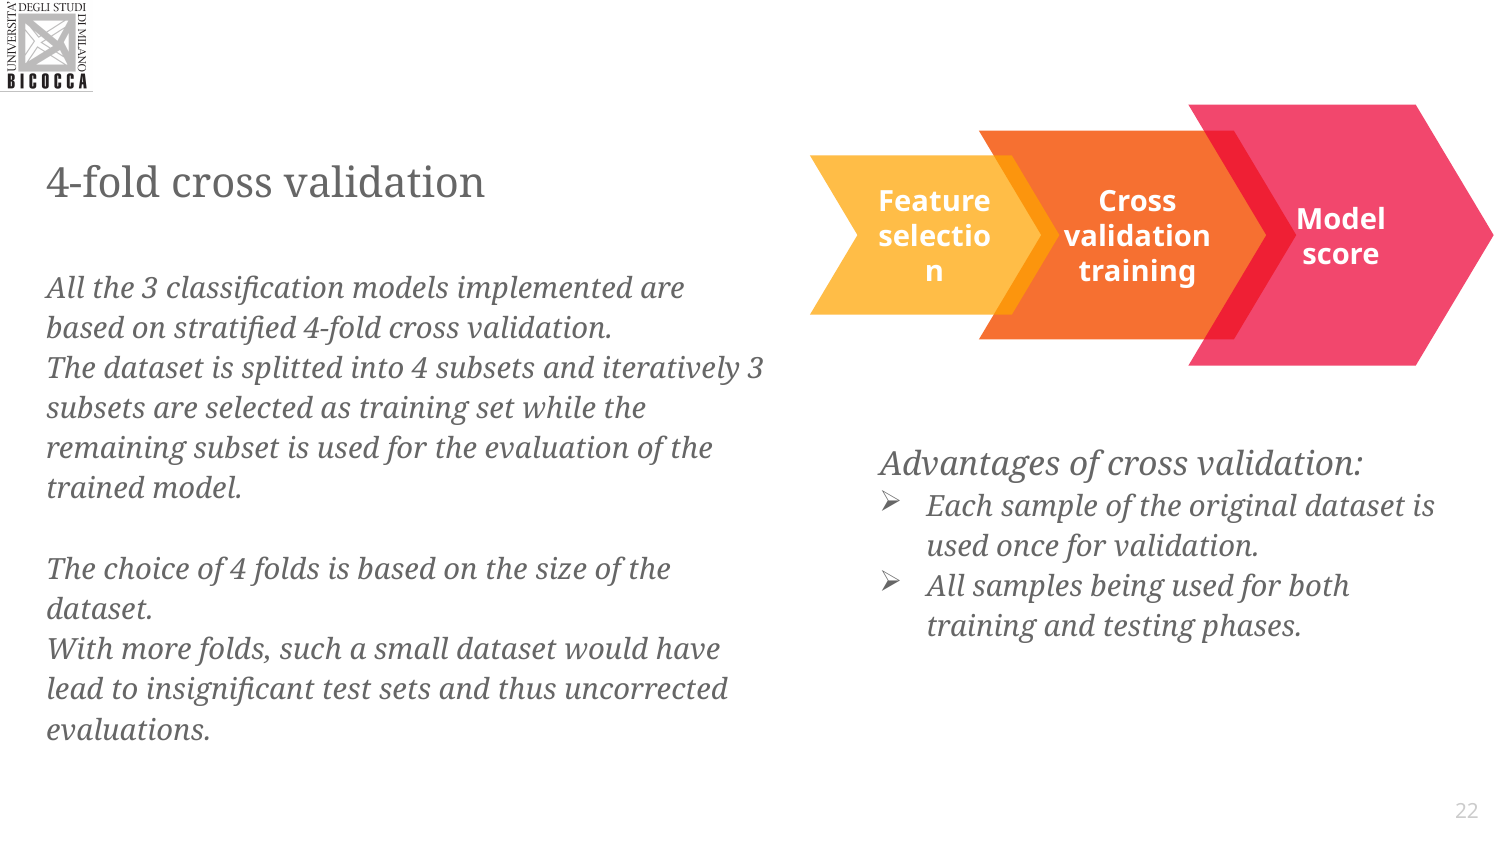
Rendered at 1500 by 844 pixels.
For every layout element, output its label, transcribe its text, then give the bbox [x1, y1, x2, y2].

slide_number 22 [1403, 779, 1494, 844]
text_box Feature selection [809, 155, 1060, 315]
text_box Model score [1188, 104, 1494, 366]
text_box Advantages of cross validation: Each sample of the original dataset is used once for validation. All samples being used for both training and testing phases. [864, 428, 1469, 685]
picture [0, 0, 93, 92]
text_box Cross validation training [978, 130, 1265, 340]
text_box 4-fold cross validation All the 3 classification models implemented are based on stratified 4-fold cross validation. The dataset is splitted into 4 subsets and iteratively 3 subsets are selected as training set while the remaining subset is used for the evaluation of the trained model. The choice of 4 folds is based on the size of the dataset. With more folds, such a small dataset would have lead to insignificant test sets and thus uncorrected evaluations. [30, 133, 782, 766]
